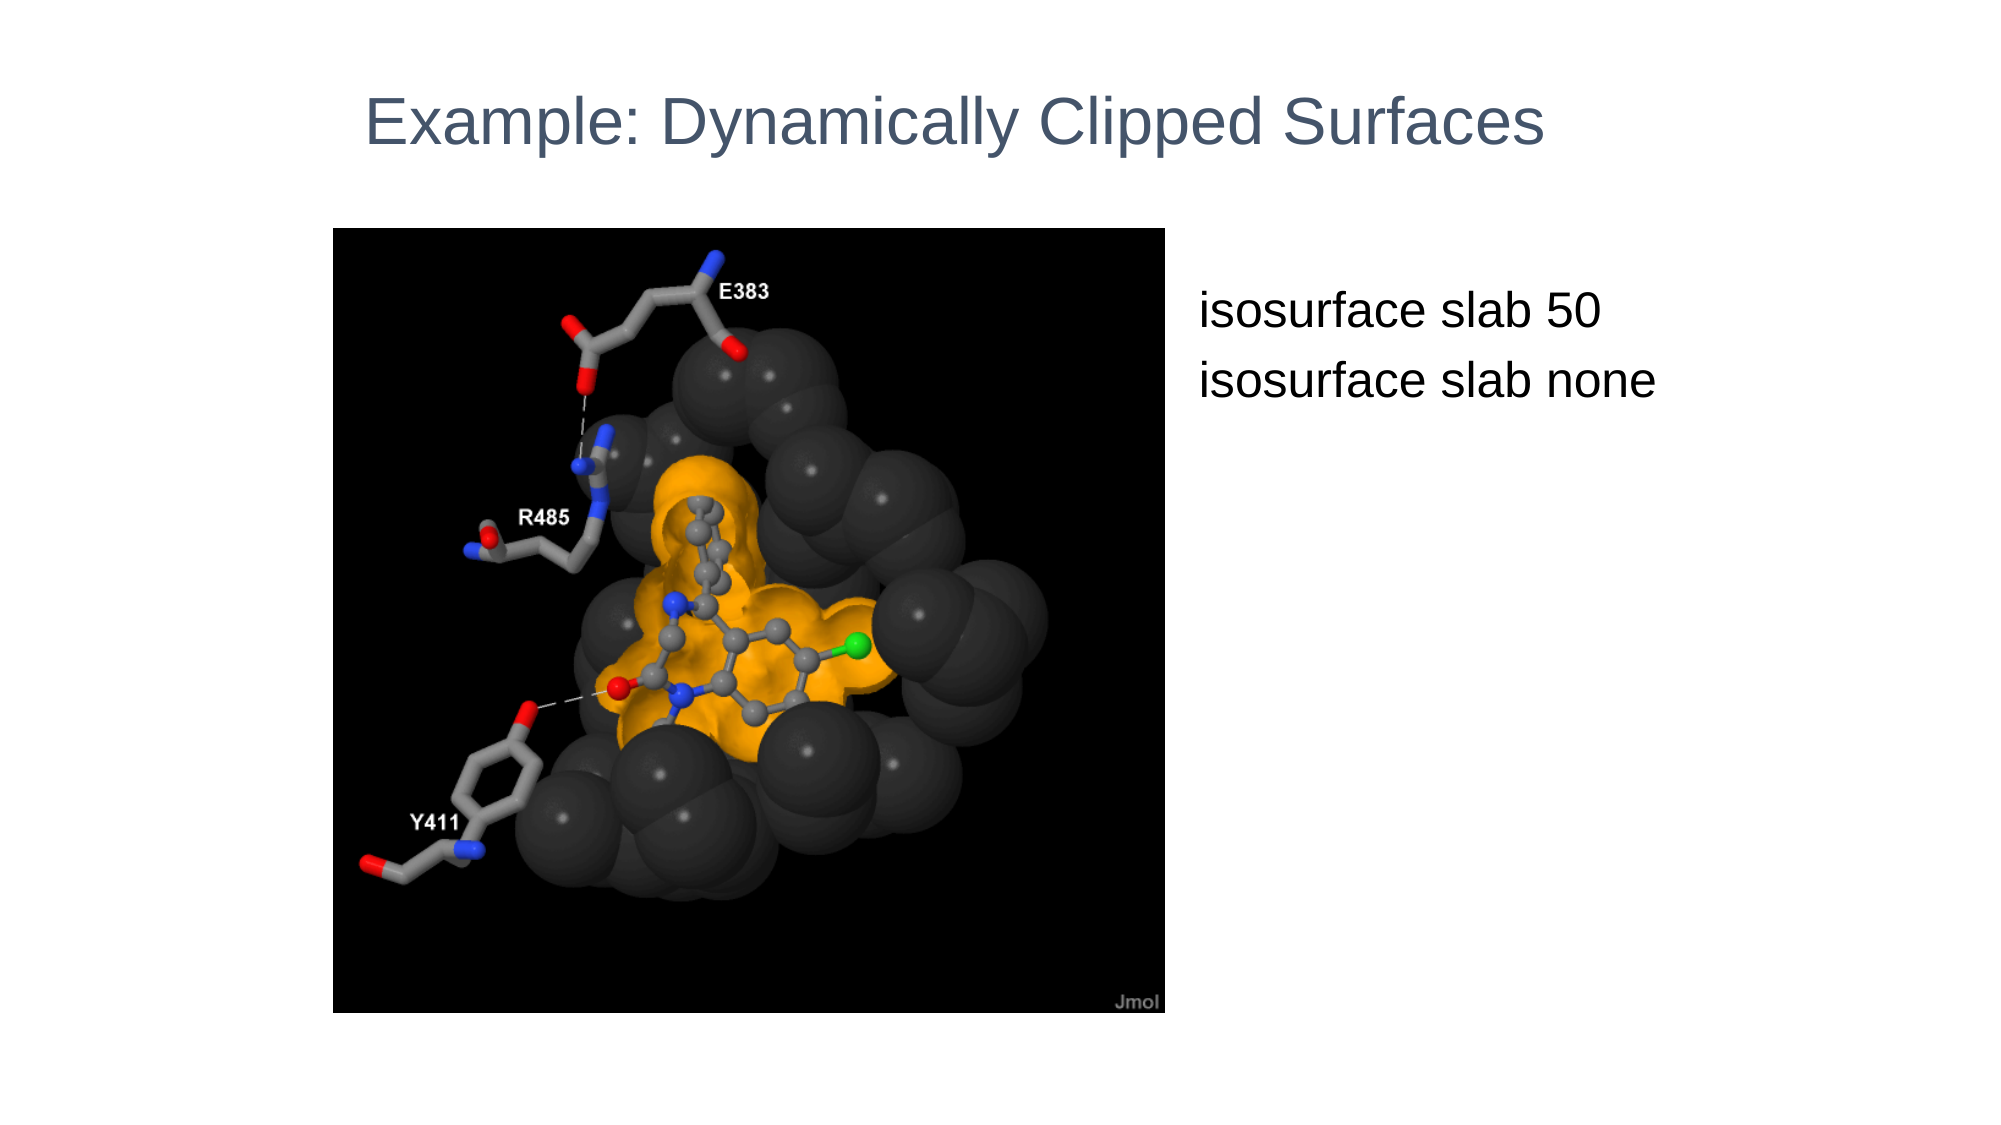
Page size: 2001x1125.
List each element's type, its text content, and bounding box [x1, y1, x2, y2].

picture [333, 228, 1165, 1013]
text_box Example: Dynamically Clipped Surfaces [349, 70, 1700, 258]
text_box isosurface slab 50 isosurface slab none [1184, 270, 1713, 1013]
